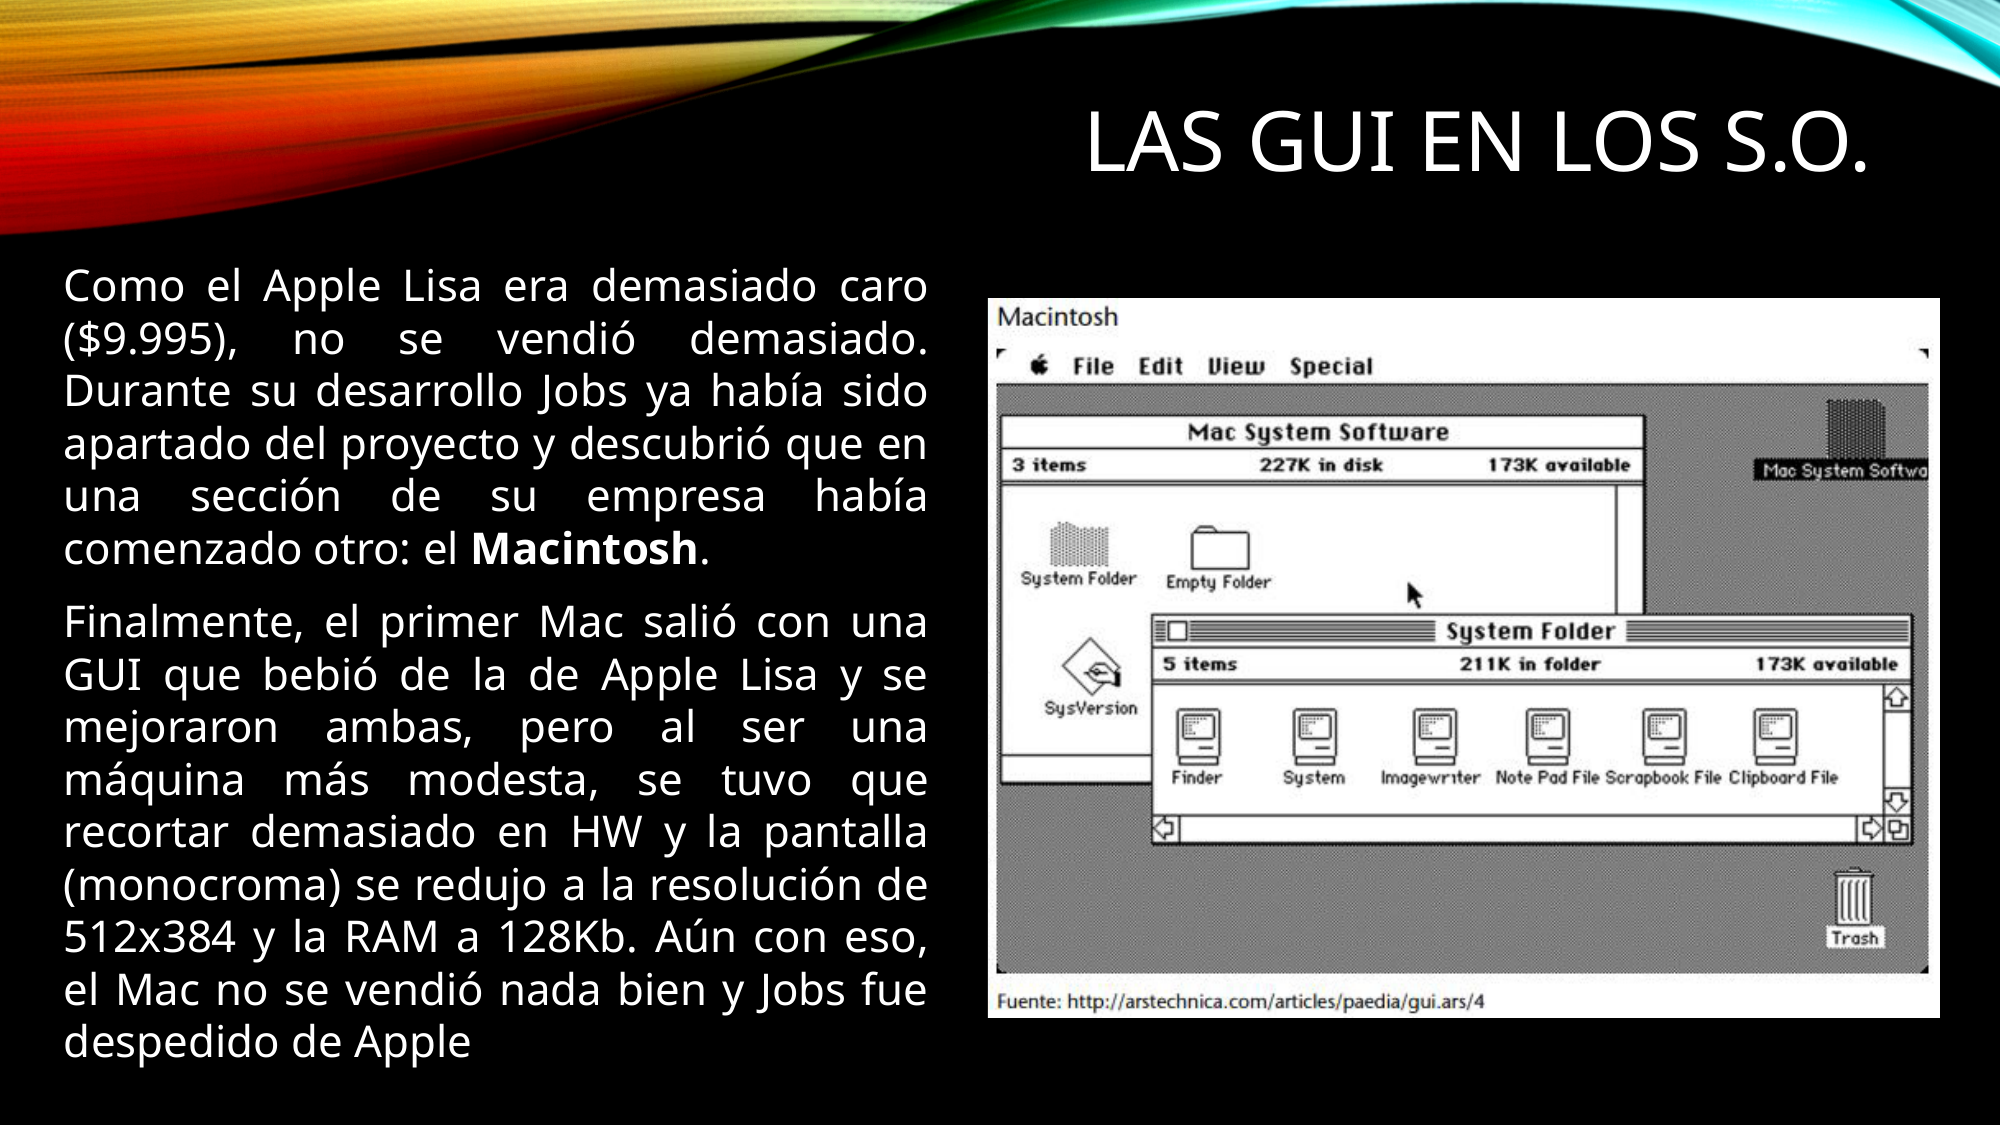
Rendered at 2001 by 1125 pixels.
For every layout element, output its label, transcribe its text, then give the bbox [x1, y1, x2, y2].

picture [987, 298, 1941, 1019]
picture [0, 0, 2000, 237]
title Las gui en los S.o. [188, 38, 1888, 251]
list Como el Apple Lisa era demasiado caro ($9.995), no se vendió demasiado. Durante su desarrollo Jobs ya había sido apartado del proyecto y descubrió que en una sección de su empresa había comenzado otro: el Macintosh. Finalmente, el primer Mac salió con una GUI que bebió de la de Apple Lisa y se mejoraron ambas, pero al ser una máquina más modesta, se tuvo que recortar demasiado en HW y la pantalla (monocroma) se redujo a la resolución de 512x384 y la RAM a 128Kb. Aún con eso, el Mac no se vendió nada bien y Jobs fue despedido de Apple [48, 250, 945, 1101]
